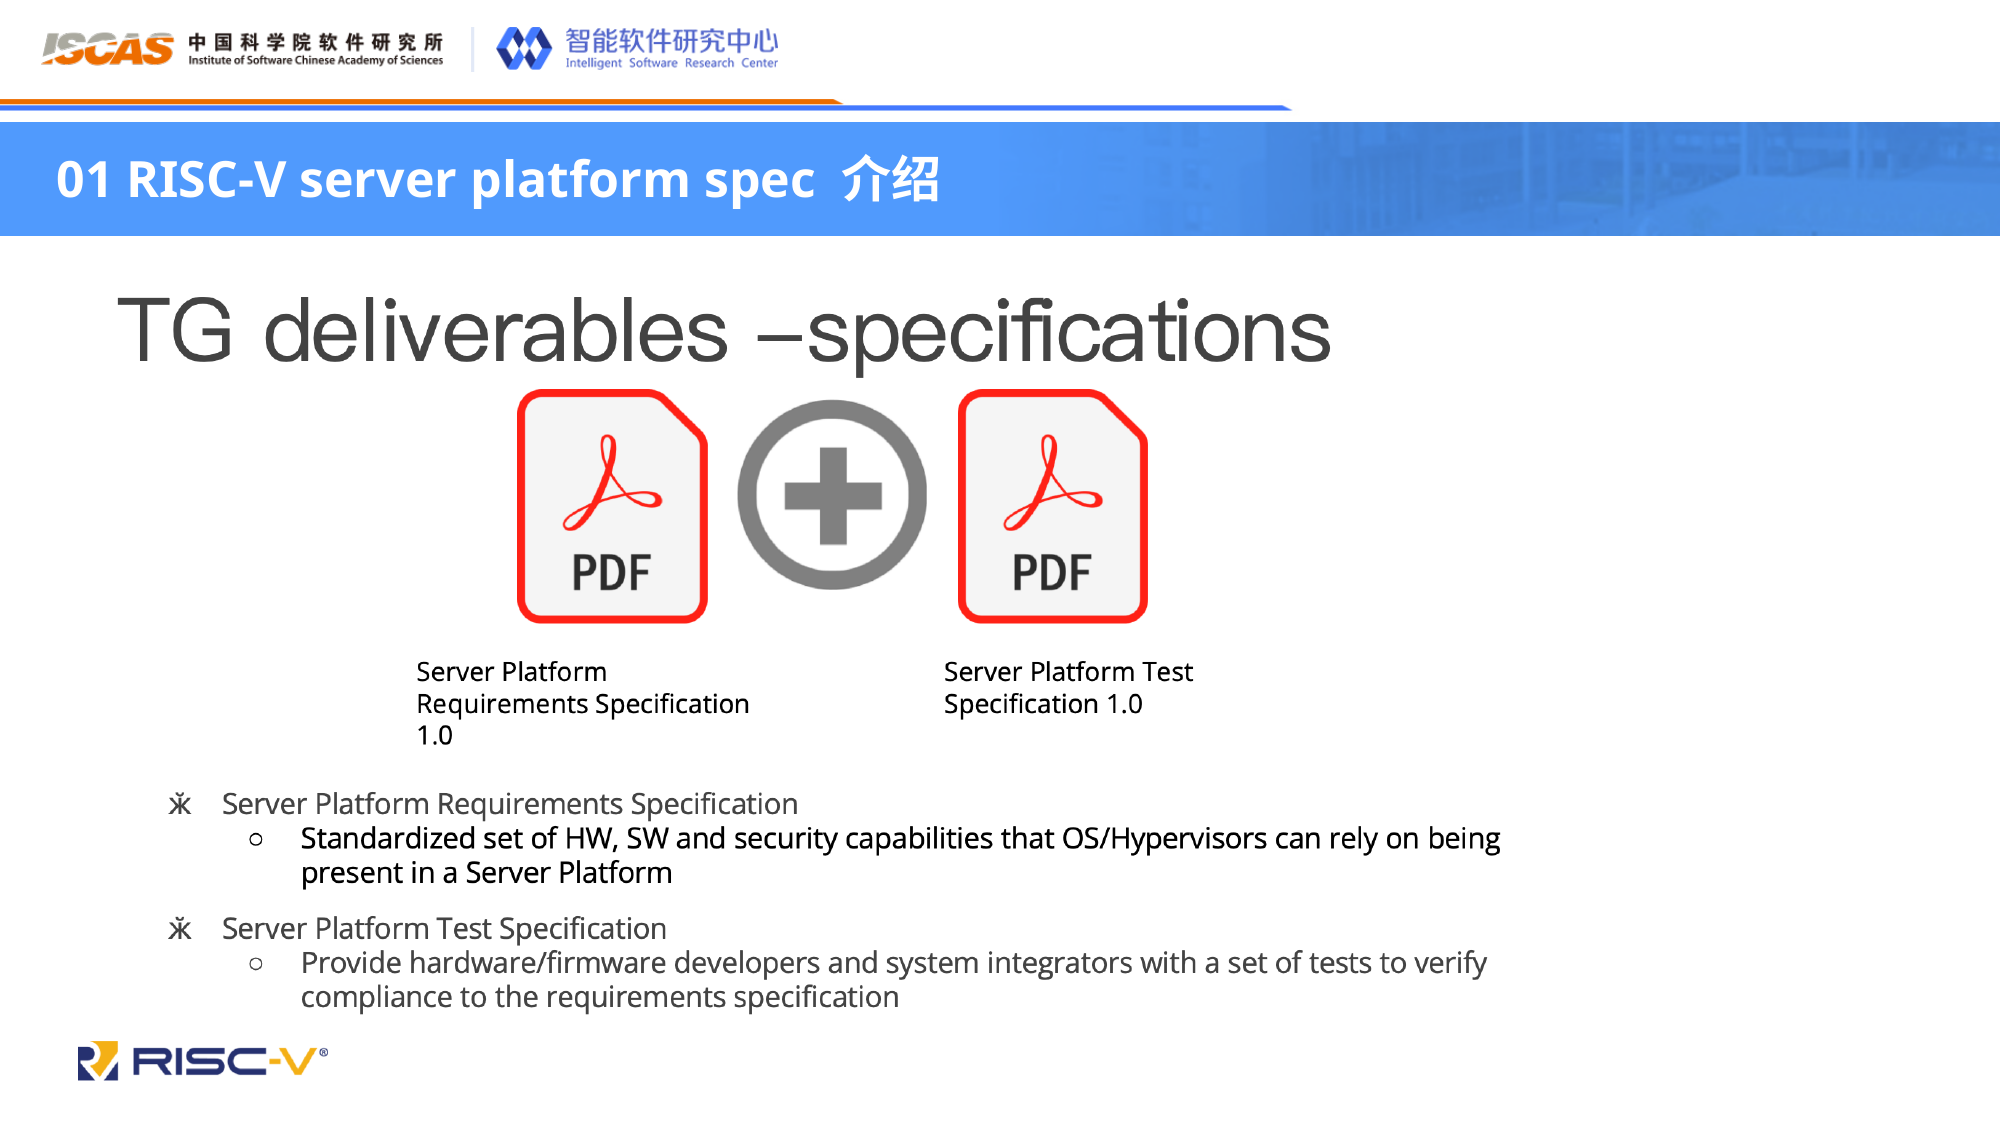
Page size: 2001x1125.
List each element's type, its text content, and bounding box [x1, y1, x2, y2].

picture [0, 0, 2000, 1125]
list 01 RISC-V server platform spec 介绍 [41, 146, 1271, 212]
